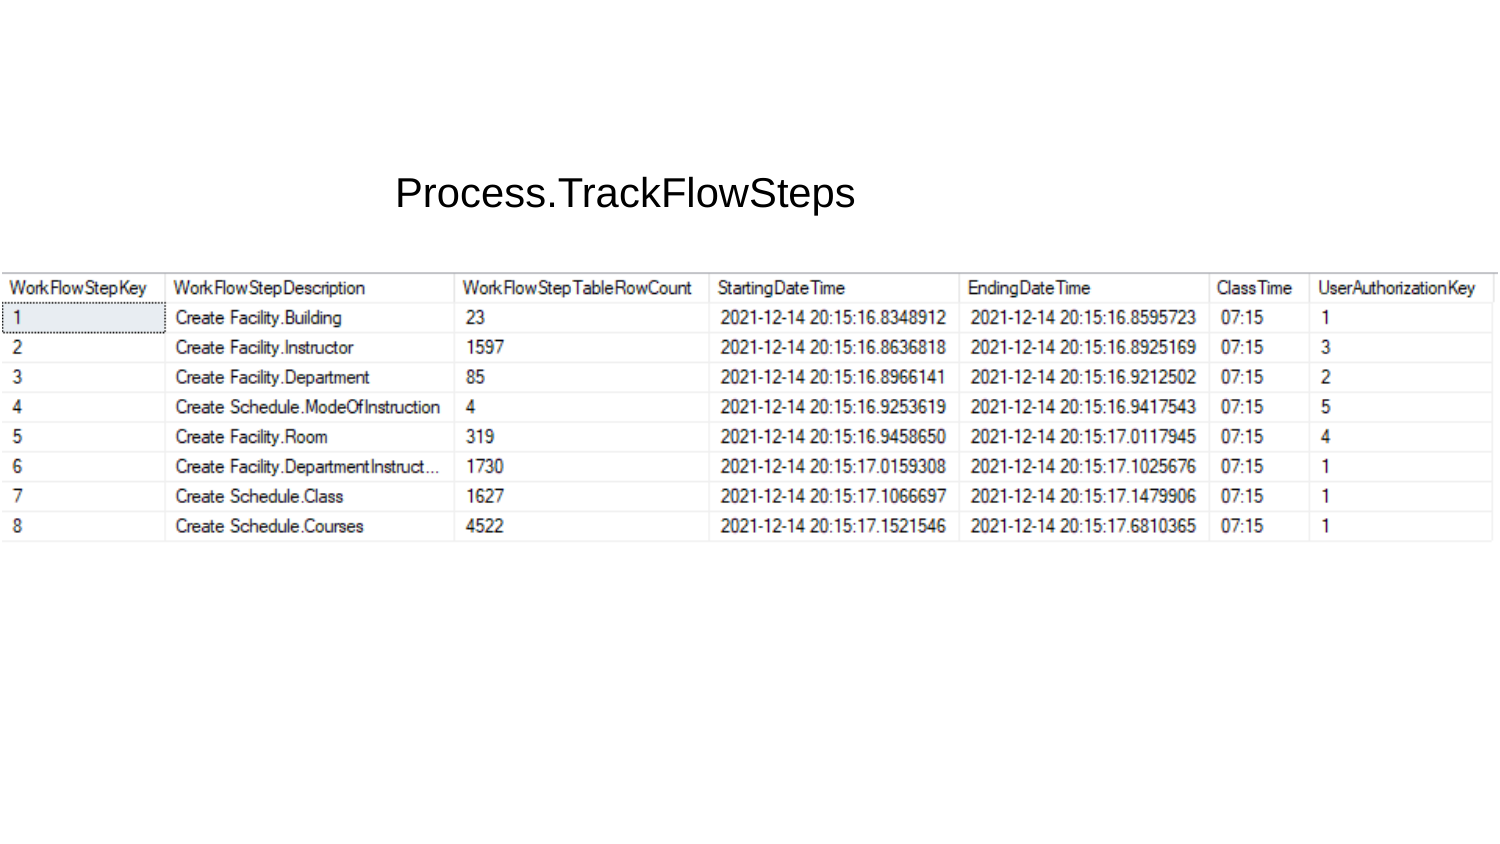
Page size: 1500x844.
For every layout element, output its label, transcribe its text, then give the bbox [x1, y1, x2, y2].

picture [2, 271, 1498, 573]
text_box Process.TrackFlowSteps [380, 151, 1115, 232]
